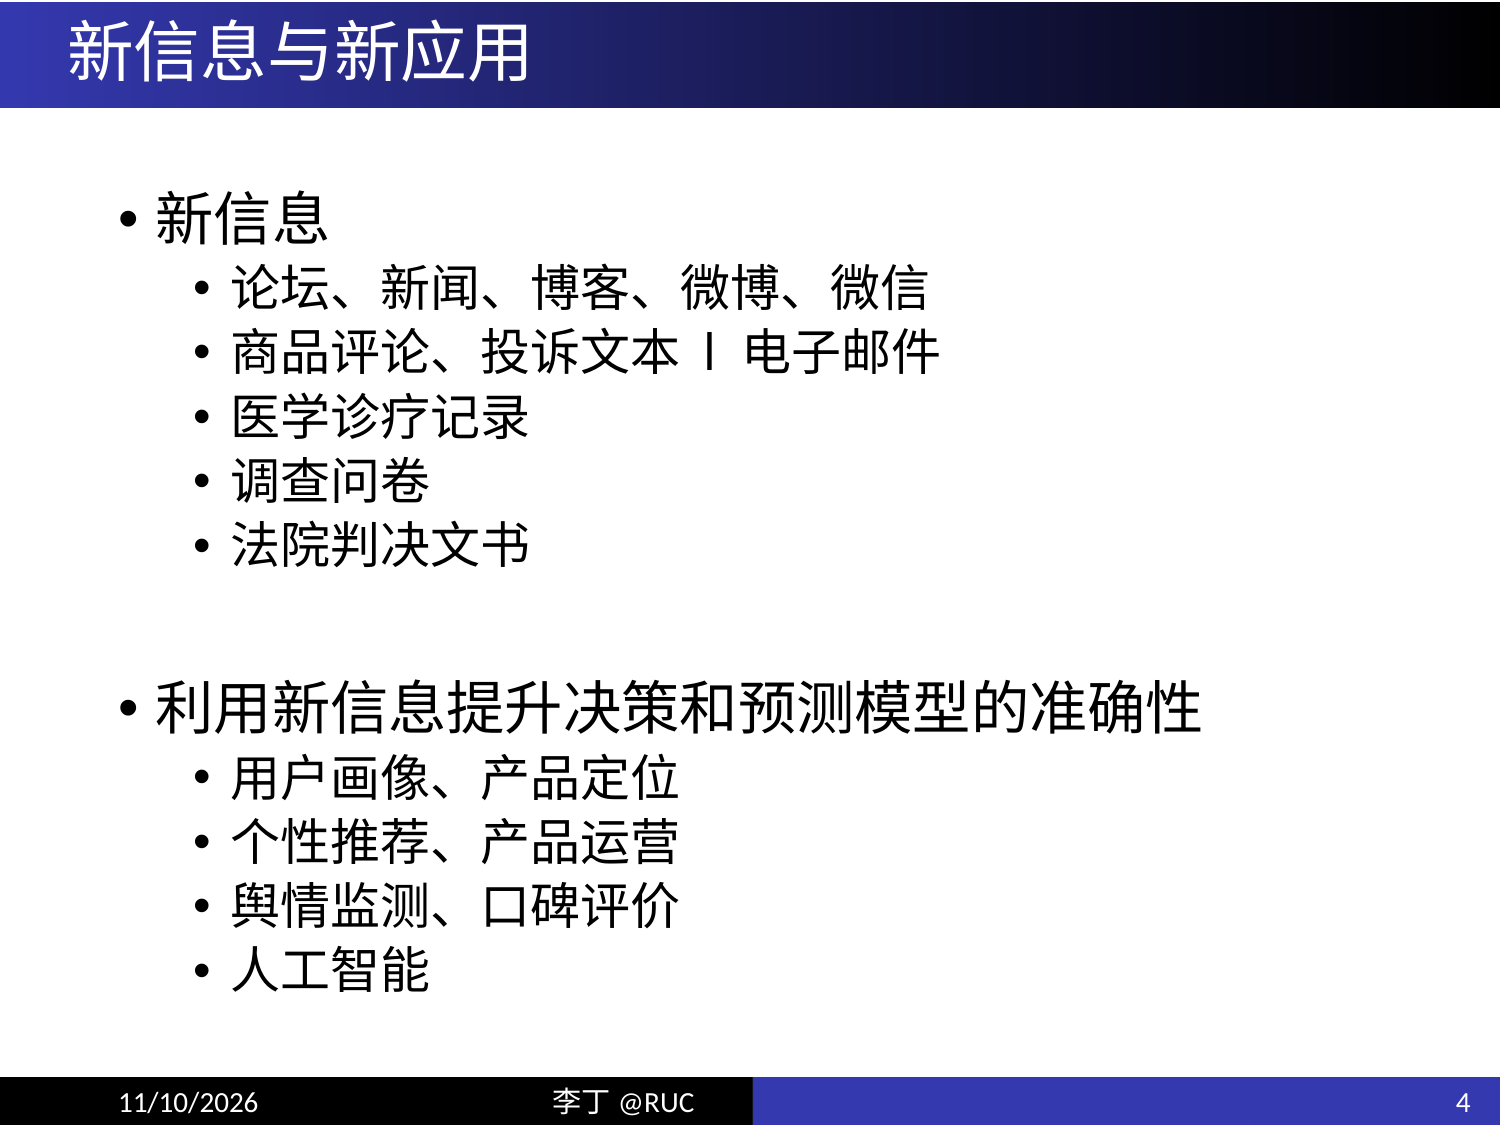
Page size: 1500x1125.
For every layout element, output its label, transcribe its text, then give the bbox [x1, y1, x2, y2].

picture [0, 2, 1500, 108]
slide_number 4 [1396, 1083, 1486, 1120]
list 新信息 论坛、新闻、博客、微博、微信 商品评论、投诉文本 l 电子邮件 医学诊疗记录 调查问卷 法院判决文书 利用新信息提升决策和预测模型的准确性 用户画像、产品定位 个性推荐、产品运营 舆情监测、口碑评价 人工智能 [103, 123, 1397, 1067]
title 新信息与新应用 [52, 17, 1459, 93]
footer 李丁@RUC [496, 1088, 750, 1114]
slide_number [103, 1088, 441, 1114]
picture [0, 1077, 1500, 1125]
